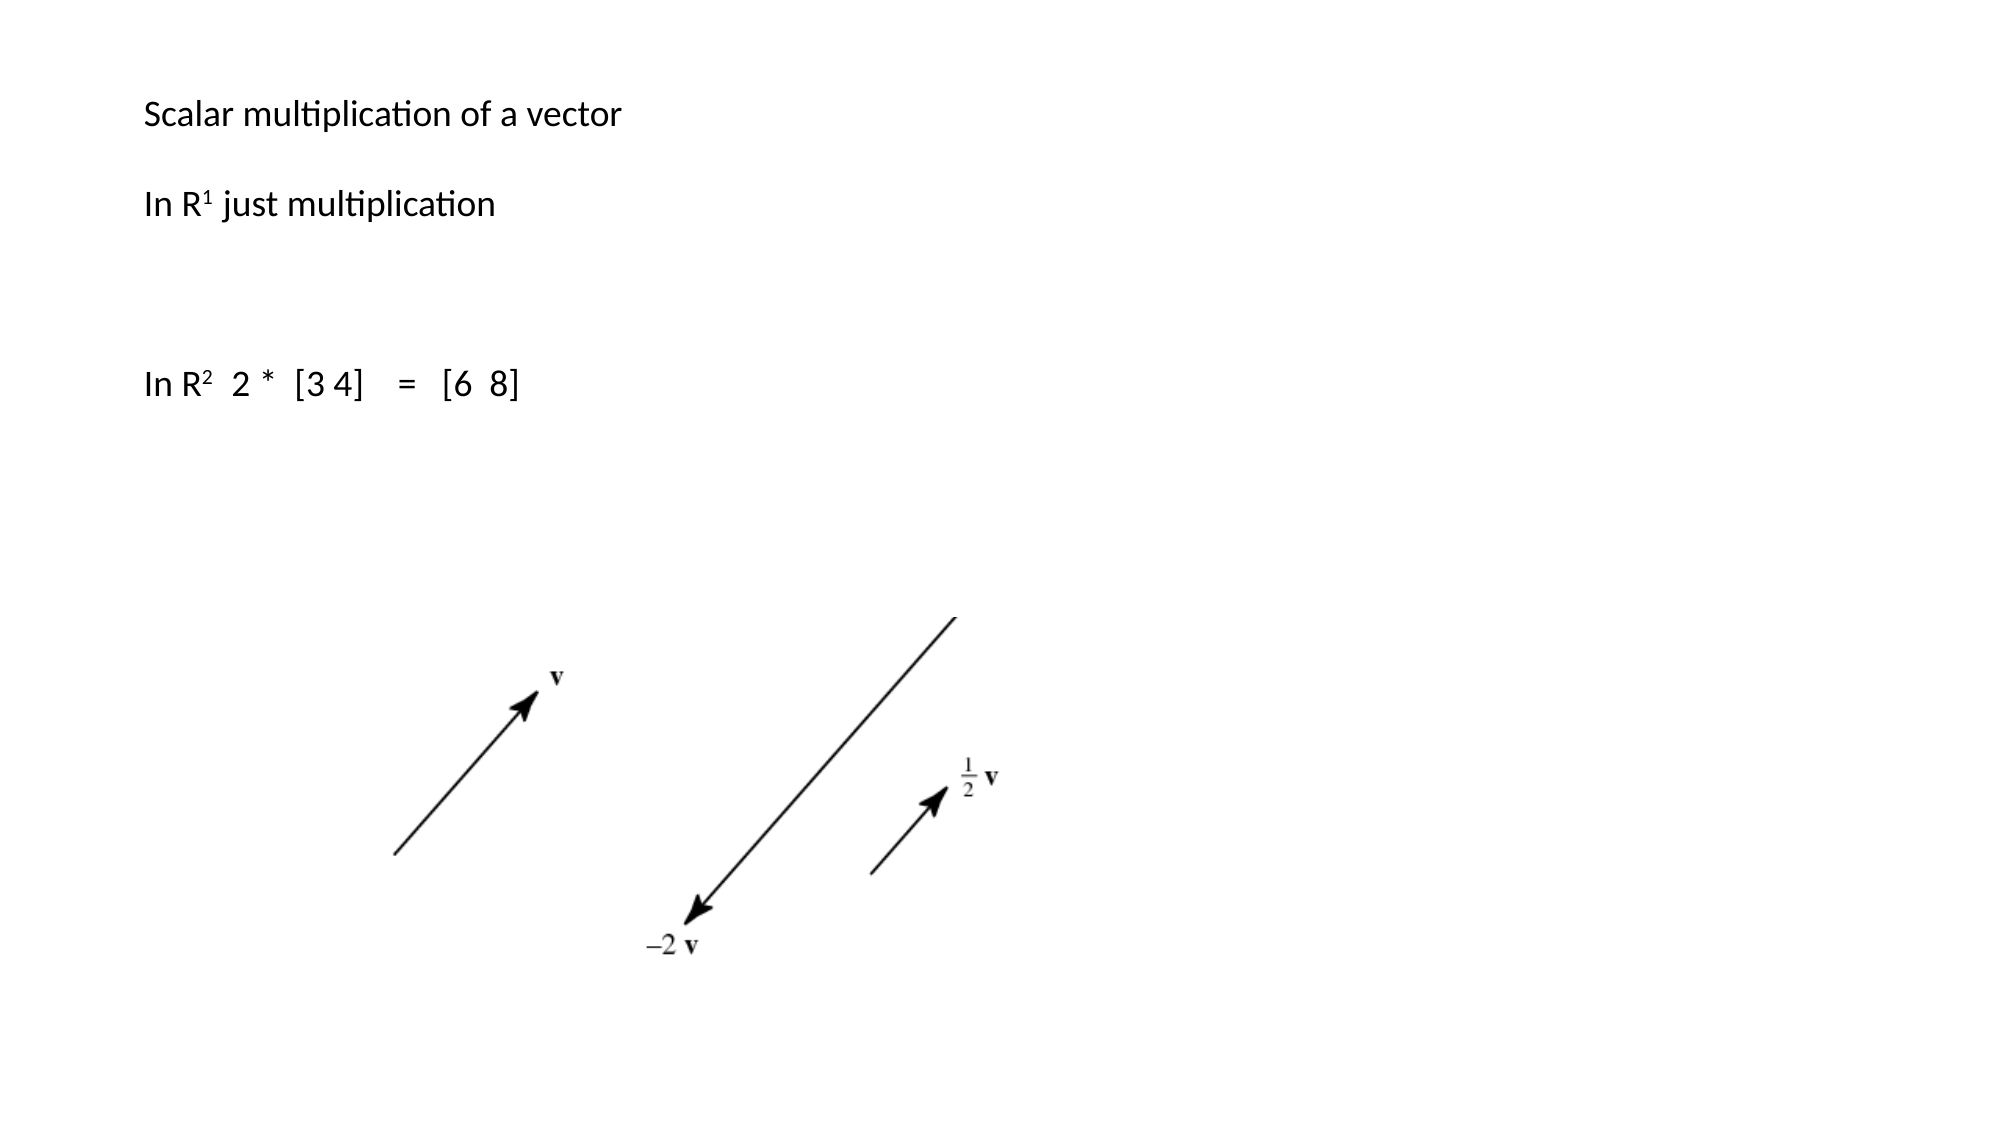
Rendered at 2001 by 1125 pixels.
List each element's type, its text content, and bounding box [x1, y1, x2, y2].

picture [359, 617, 1082, 957]
text_box Scalar multiplication of a vector In R1 just multiplication In R2 2 * [3 4] = [6 8] [129, 81, 638, 547]
